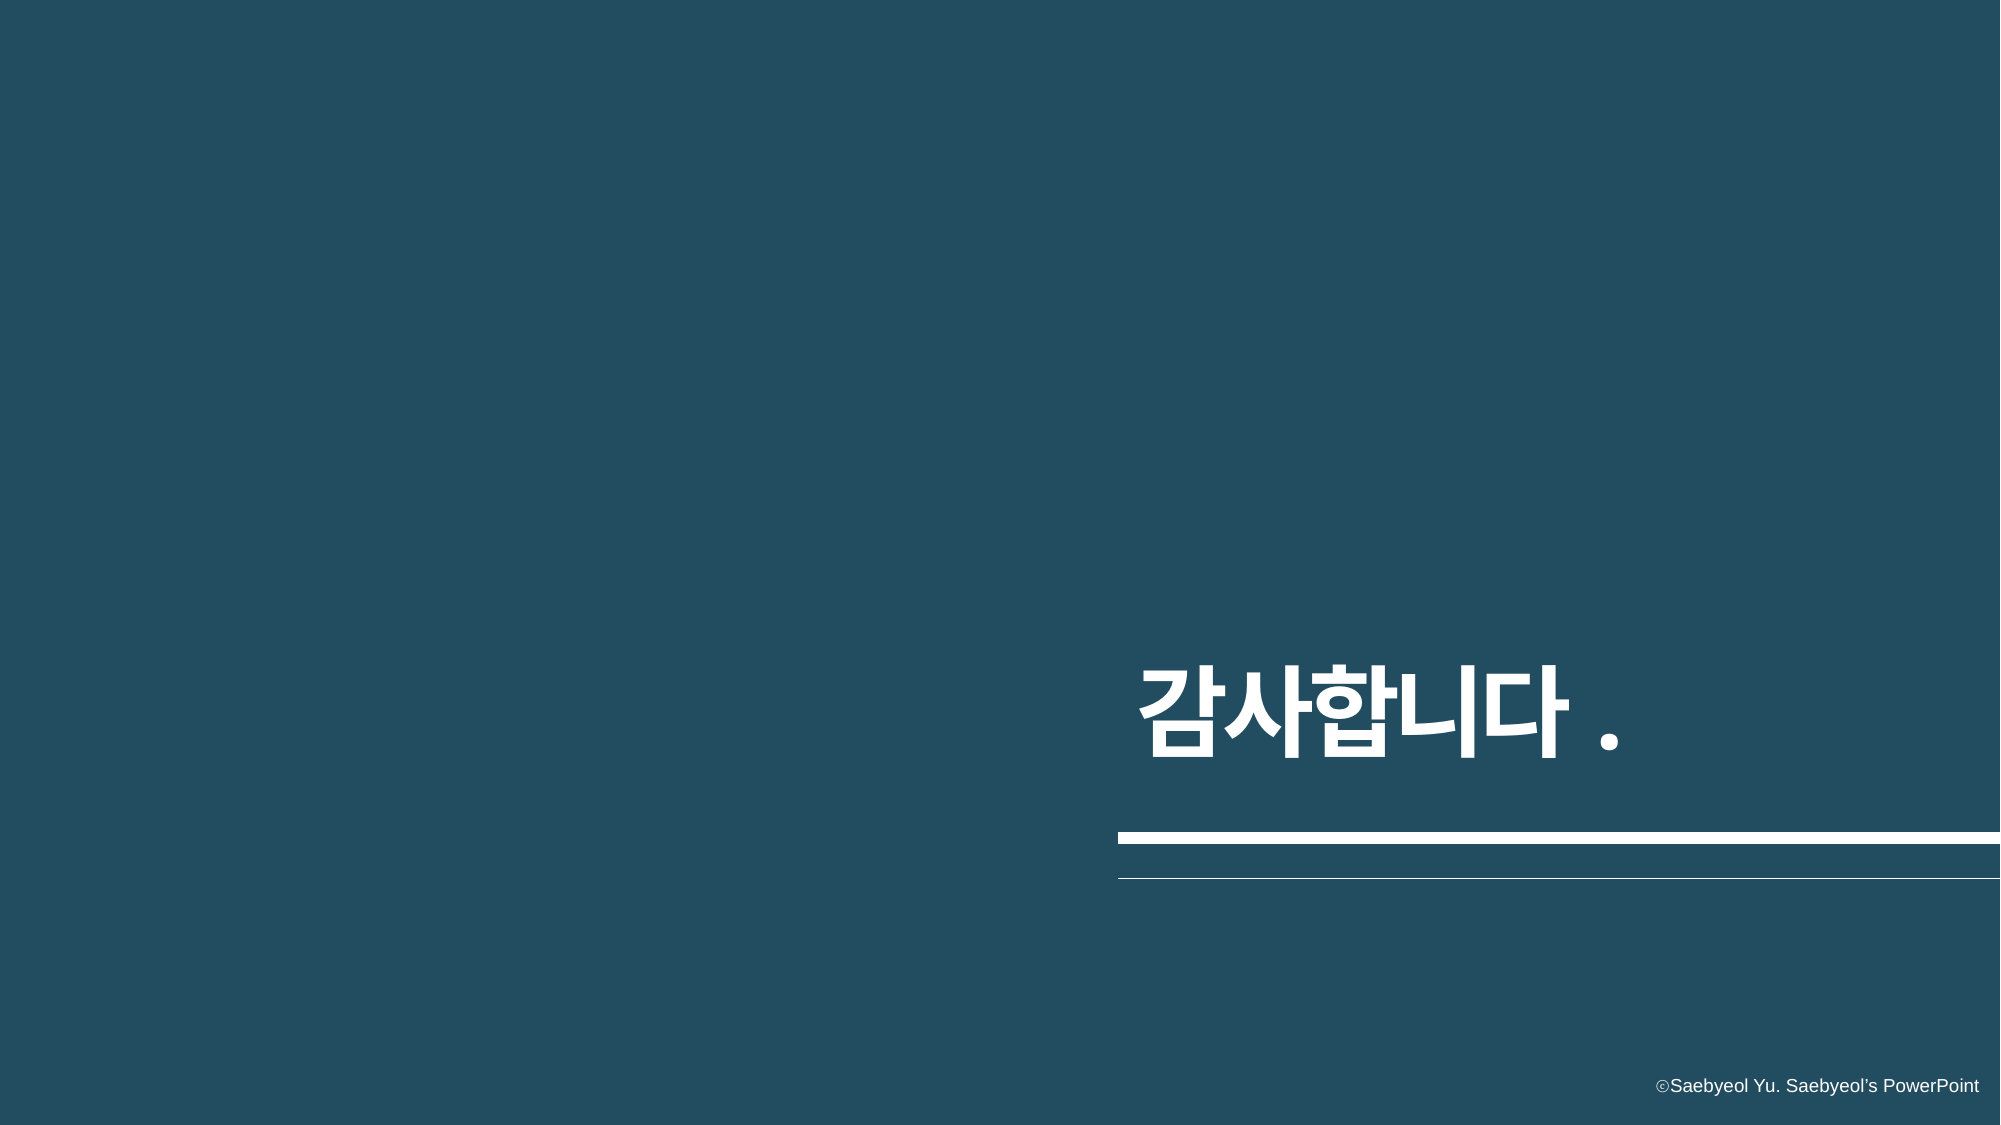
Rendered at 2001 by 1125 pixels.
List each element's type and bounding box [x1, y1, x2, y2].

text_box [1118, 641, 2000, 879]
